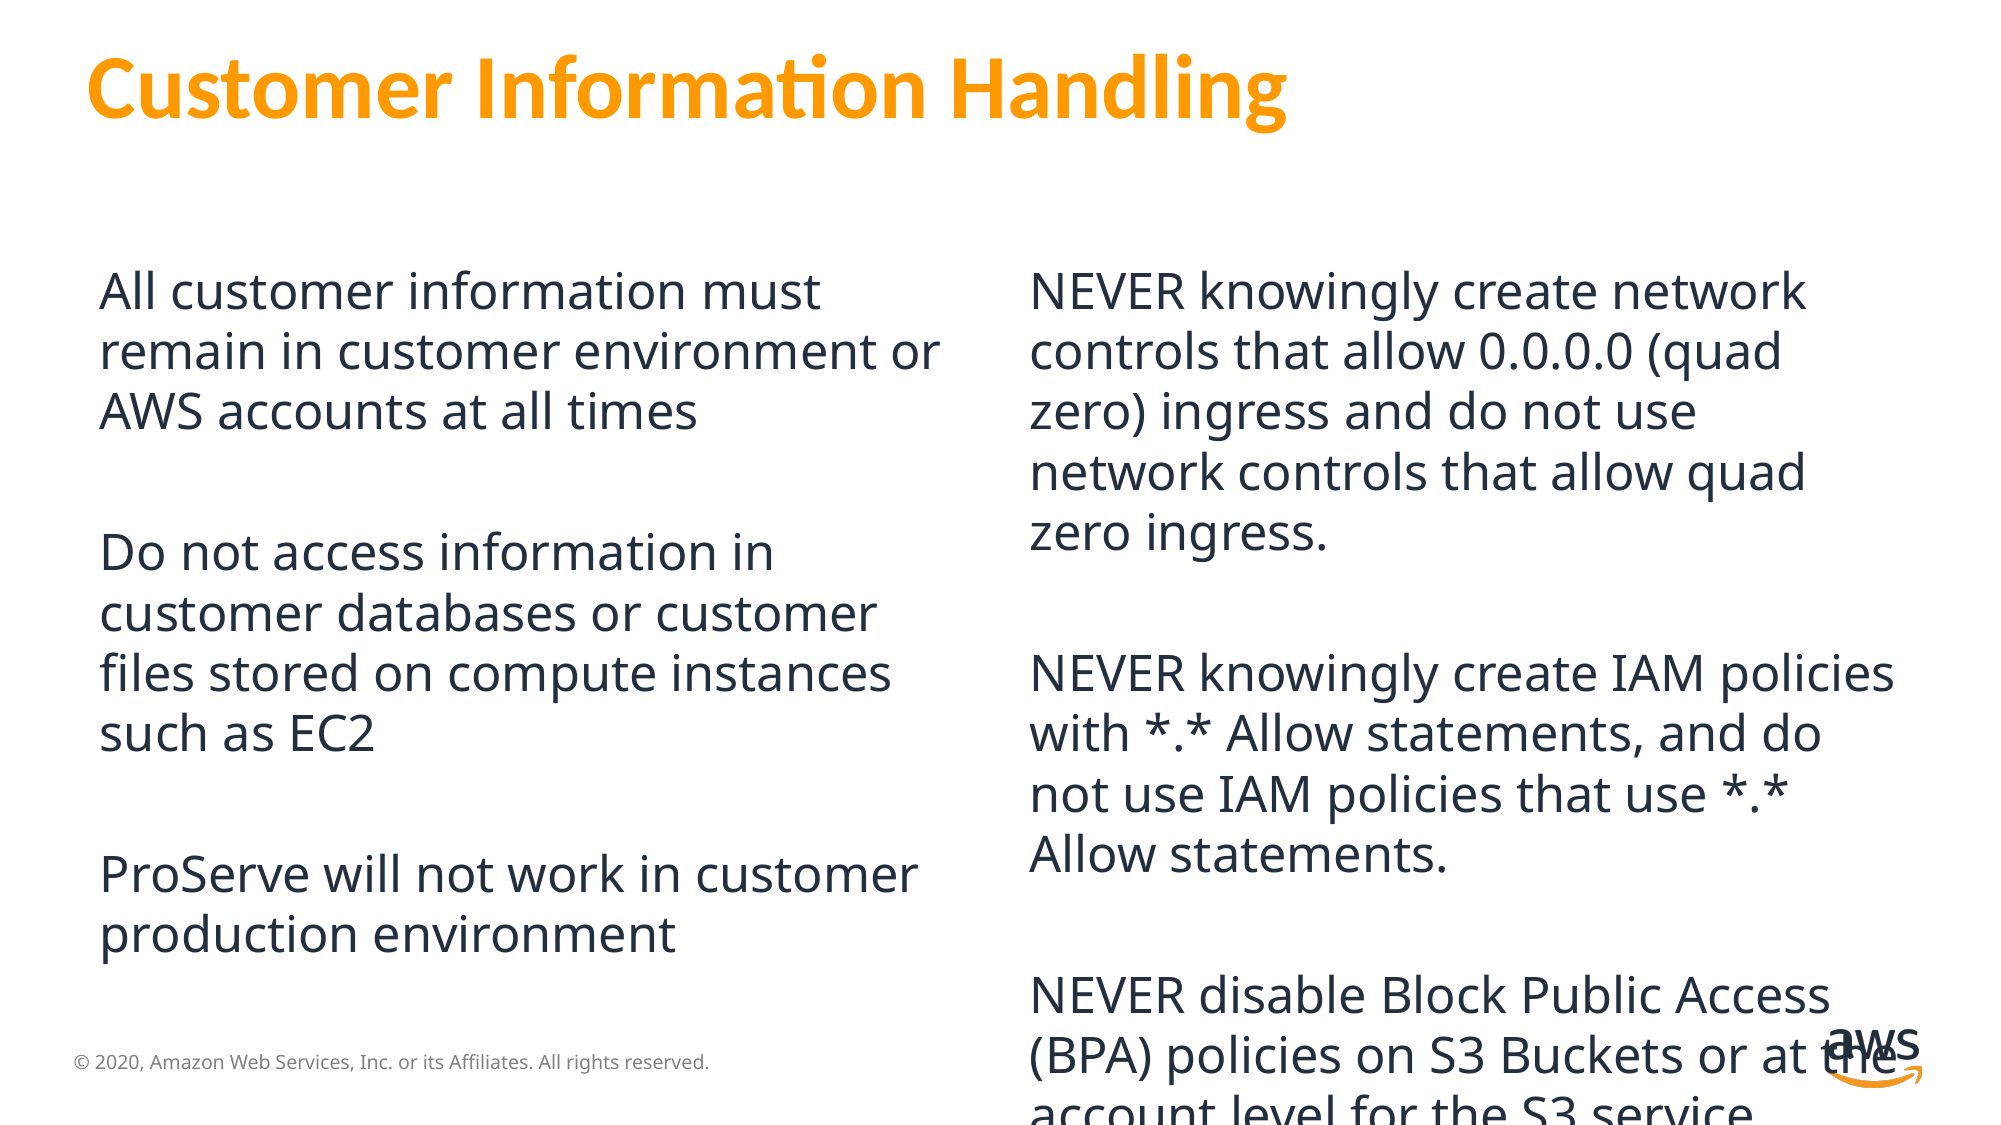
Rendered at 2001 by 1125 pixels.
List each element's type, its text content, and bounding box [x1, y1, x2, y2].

title Customer Information Handling [87, 26, 1450, 249]
list NEVER knowingly create network controls that allow 0.0.0.0 (quad zero) ingress and do not use network controls that allow quad zero ingress. NEVER knowingly create IAM policies with *.* Allow statements, and do not use IAM policies that use *.* Allow statements. NEVER disable Block Public Access (BPA) policies on S3 Buckets or at the account level for the S3 service. [1029, 258, 1900, 1125]
list All customer information must remain in customer environment or AWS accounts at all times Do not access information in customer databases or customer files stored on compute instances such as EC2 ProServe will not work in customer production environment [99, 258, 970, 979]
